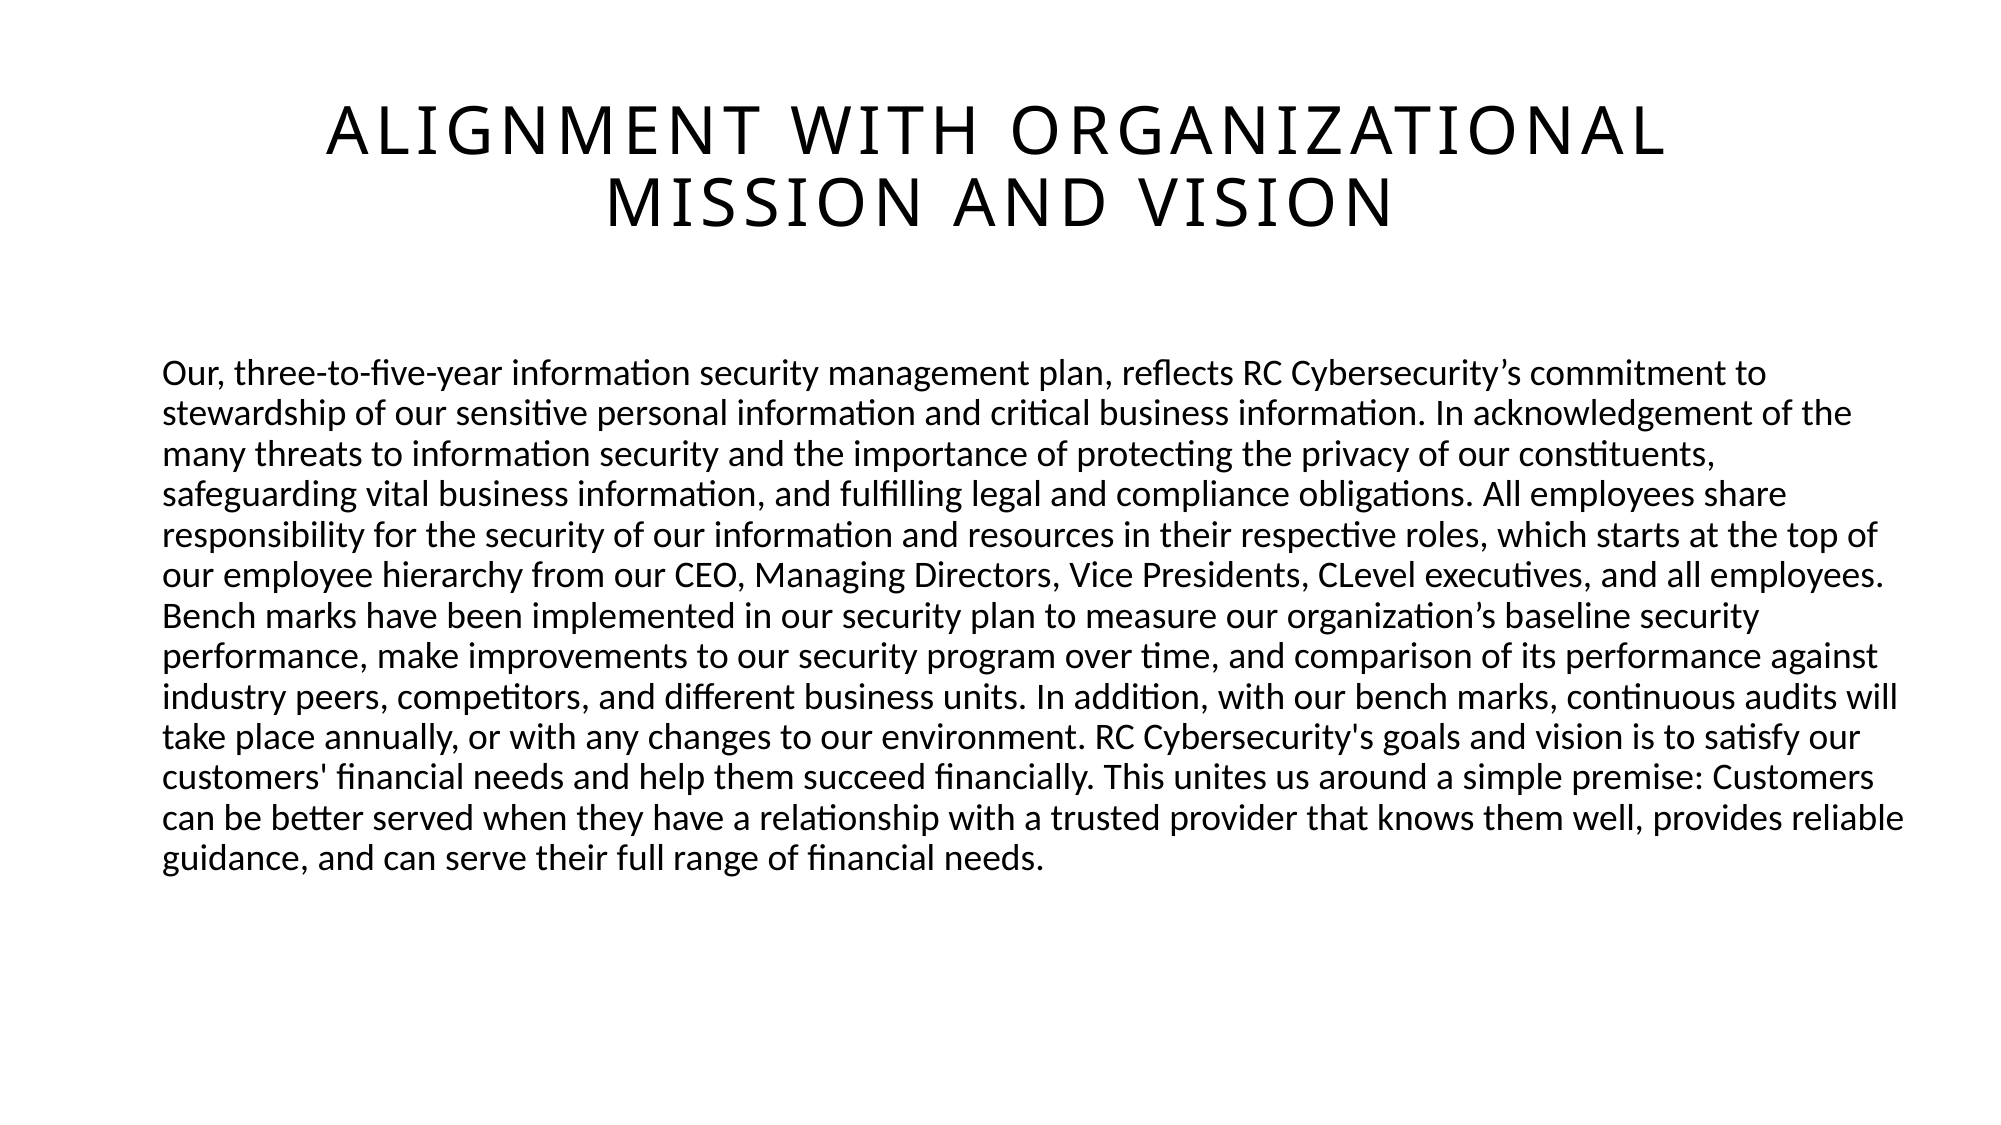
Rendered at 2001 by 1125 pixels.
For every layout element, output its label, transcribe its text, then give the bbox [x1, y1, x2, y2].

list Our, three-to-five-year information security management plan, reflects RC Cybersecurity’s commitment to stewardship of our sensitive personal information and critical business information. In acknowledgement of the many threats to information security and the importance of protecting the privacy of our constituents, safeguarding vital business information, and fulfilling legal and compliance obligations. All employees share responsibility for the security of our information and resources in their respective roles, which starts at the top of our employee hierarchy from our CEO, Managing Directors, Vice Presidents, CLevel executives, and all employees. Bench marks have been implemented in our security plan to measure our organization’s baseline security performance, make improvements to our security program over time, and comparison of its performance against industry peers, competitors, and different business units. In addition, with our bench marks, continuous audits will take place annually, or with any changes to our environment. RC Cybersecurity's goals and vision is to satisfy our customers' financial needs and help them succeed financially. This unites us around a simple premise: Customers can be better served when they have a relationship with a trusted provider that knows them well, provides reliable guidance, and can serve their full range of financial needs. [146, 345, 1932, 942]
title Alignment with organizational mission and vision [137, 60, 1863, 278]
